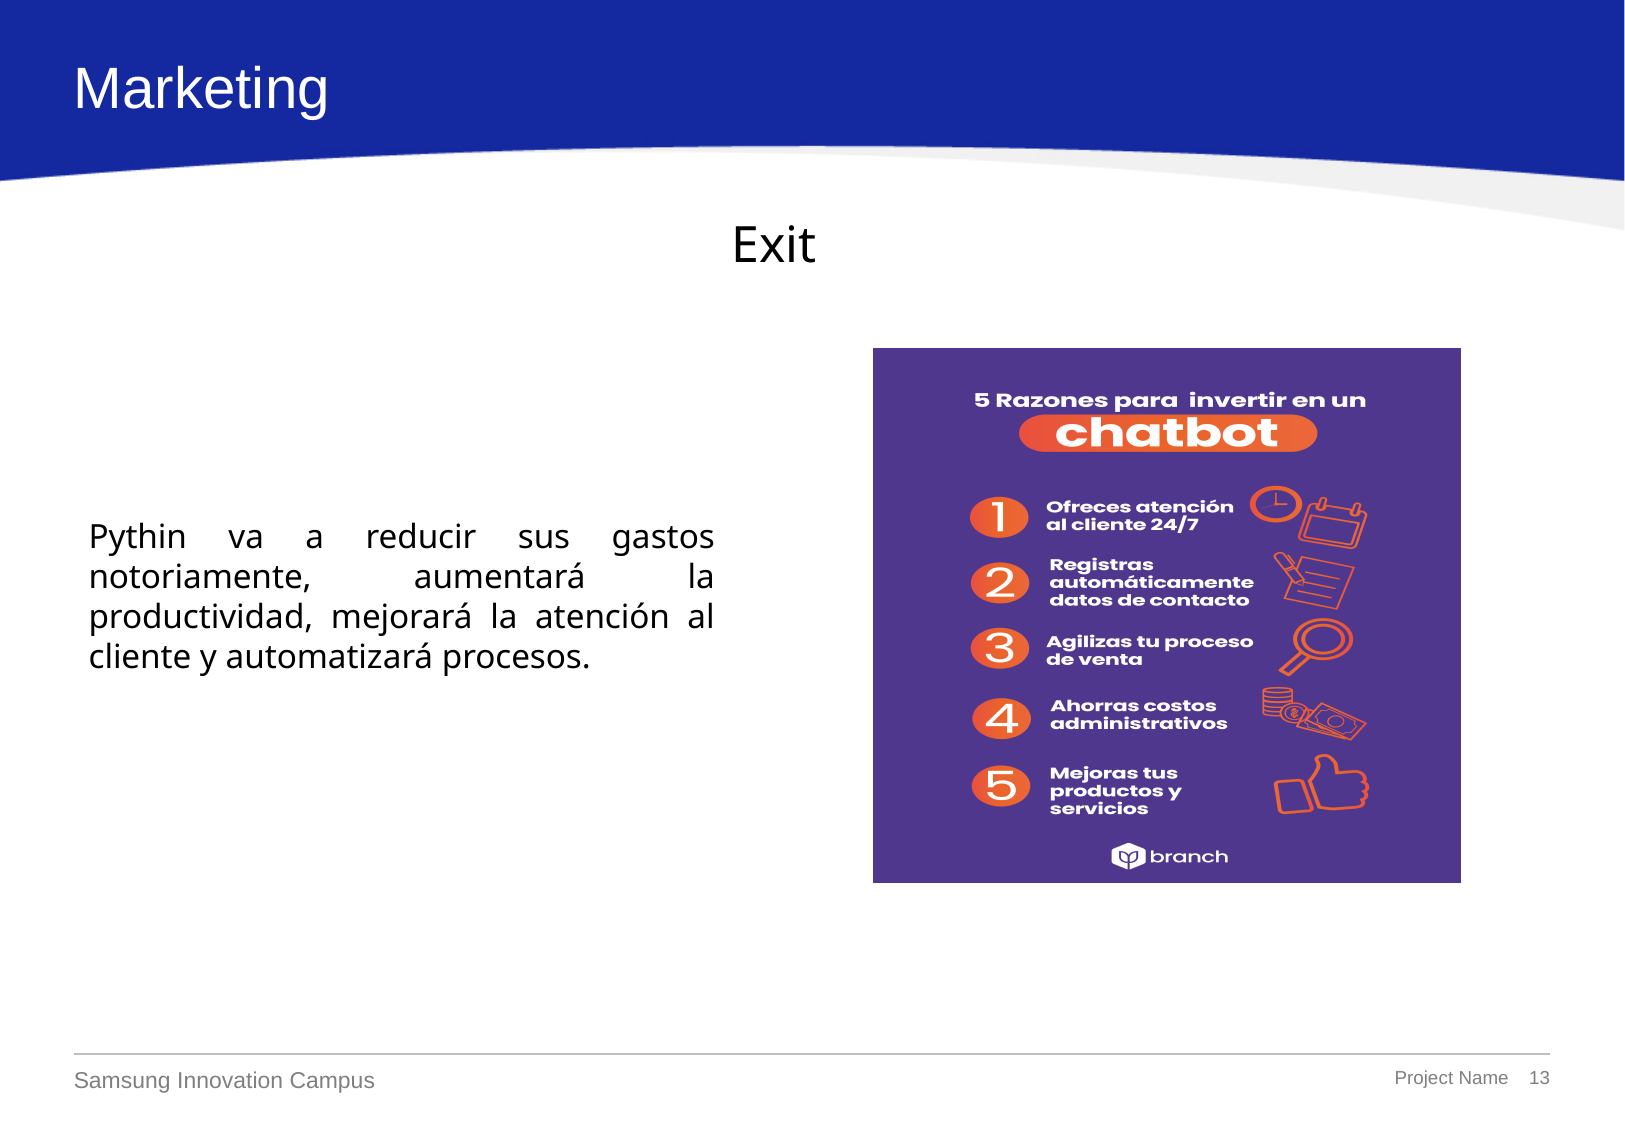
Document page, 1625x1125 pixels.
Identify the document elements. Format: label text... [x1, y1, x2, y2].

text_box Exit [73, 212, 1475, 273]
text_box Marketing [73, 50, 1475, 121]
picture [0, 0, 1625, 1125]
text_box Pythin va a reducir sus gastos notoriamente, aumentará la productividad, mejorará la atención al cliente y automatizará procesos. [73, 507, 731, 718]
